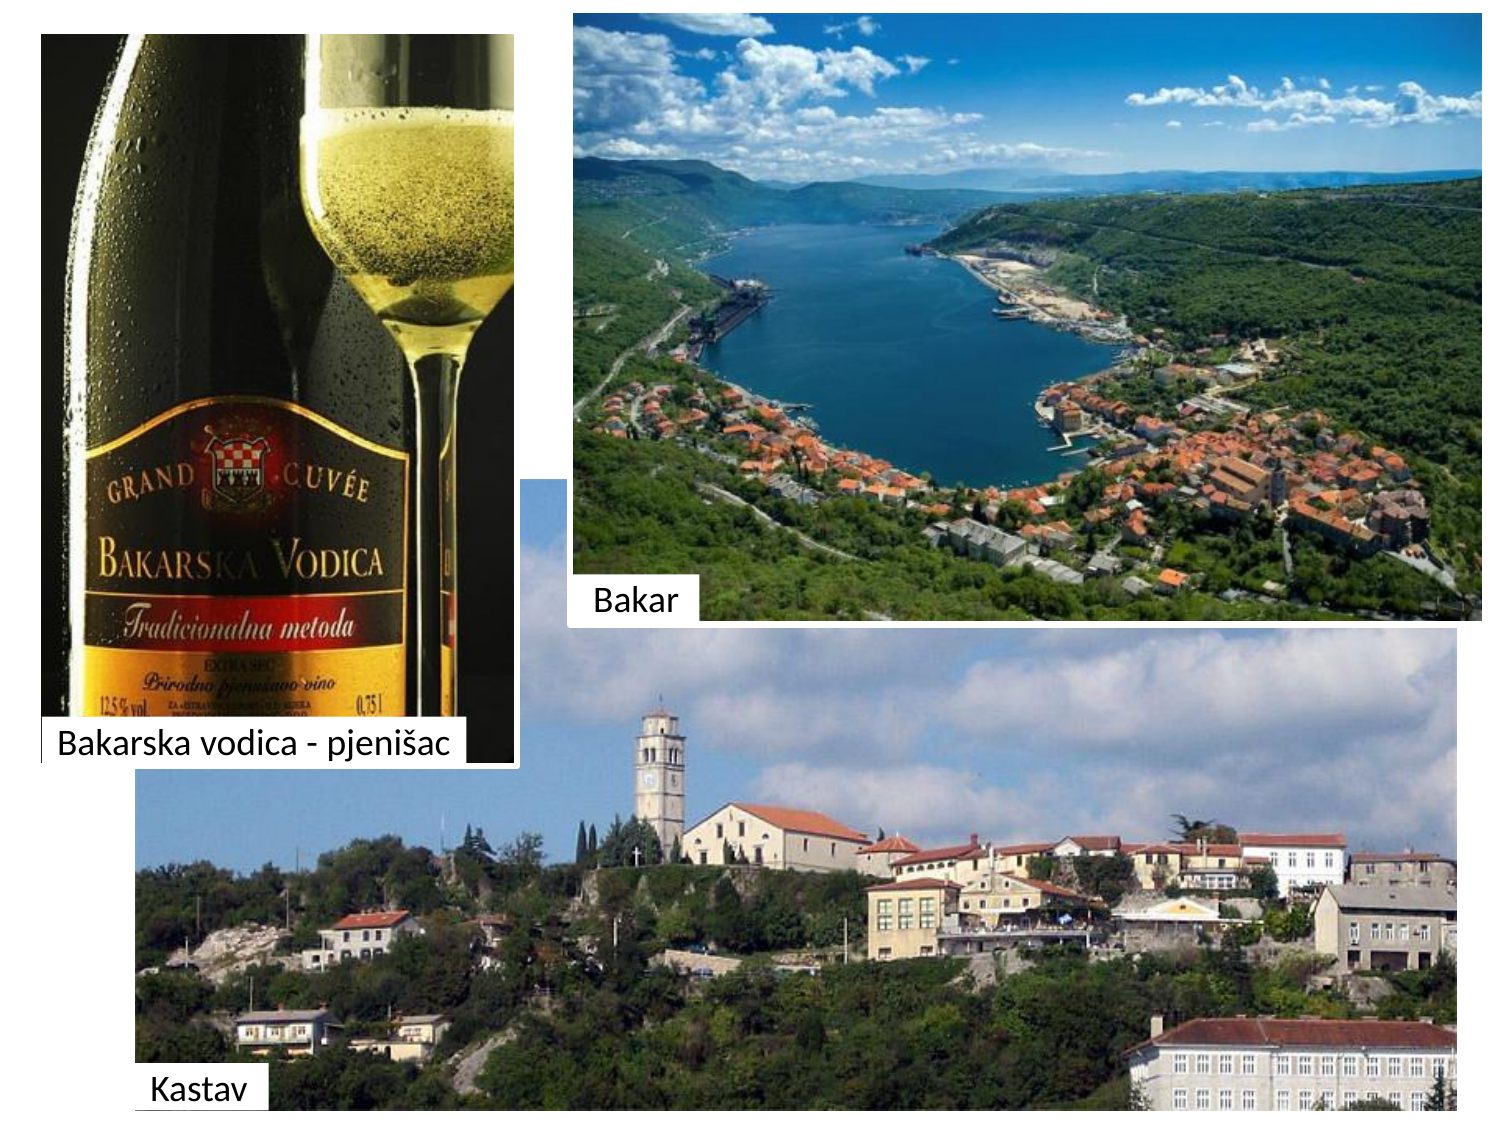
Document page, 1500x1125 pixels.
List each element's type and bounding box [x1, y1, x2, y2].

text_box [129, 479, 1457, 1111]
text_box [41, 33, 514, 765]
text_box [572, 12, 1483, 622]
